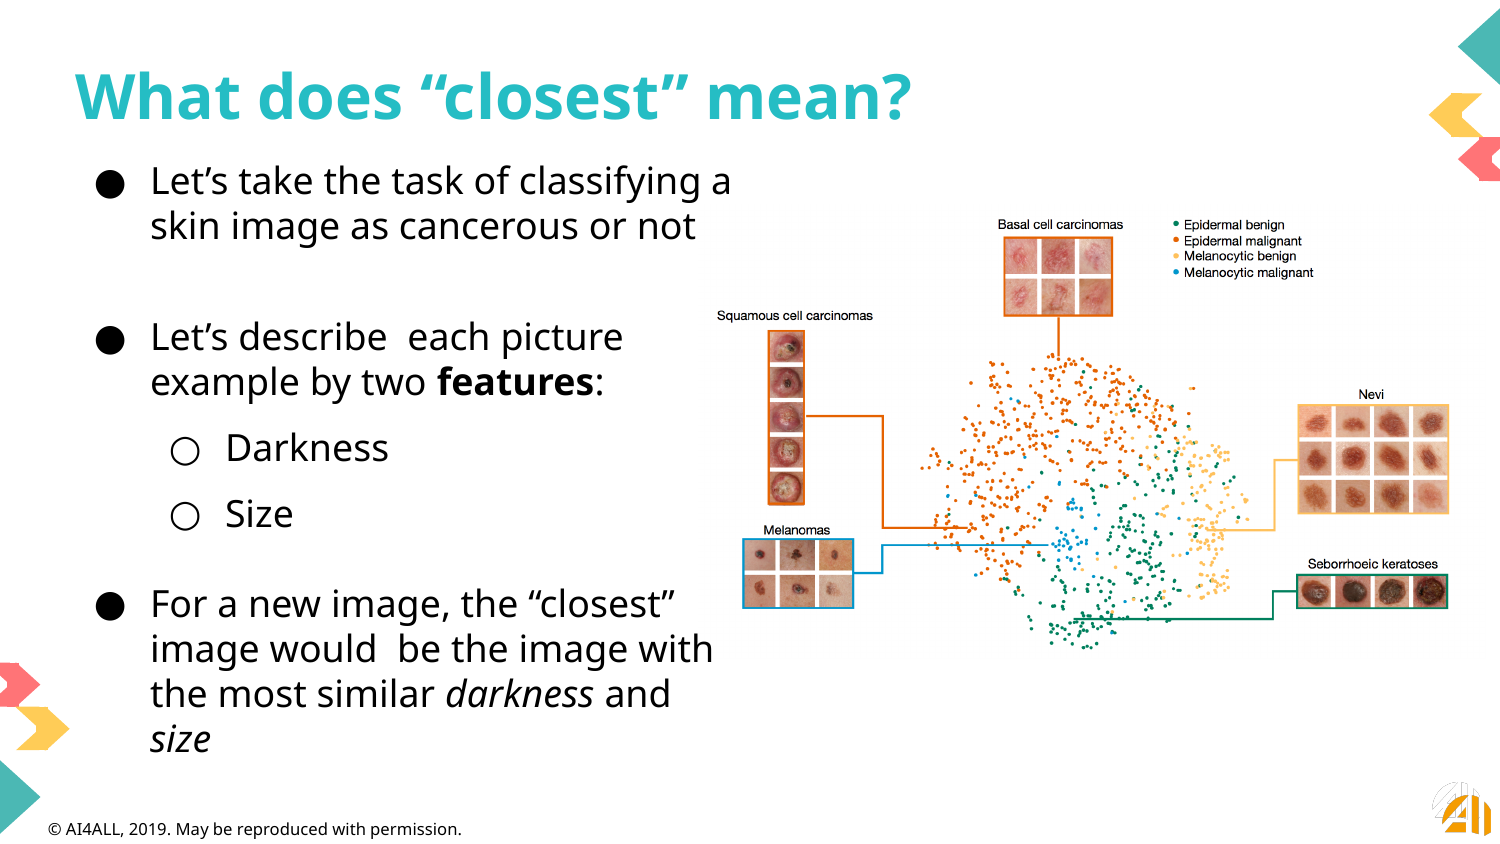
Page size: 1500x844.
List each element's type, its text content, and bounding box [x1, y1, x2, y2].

picture [698, 204, 1486, 660]
picture [1432, 782, 1491, 836]
title What does “closest” mean? [75, 56, 1296, 117]
list Let’s take the task of classifying a skin image as cancerous or not Let’s describe each picture example by two features: Darkness Size For a new image, the “closest” image would be the image with the most similar darkness and size [75, 157, 735, 707]
